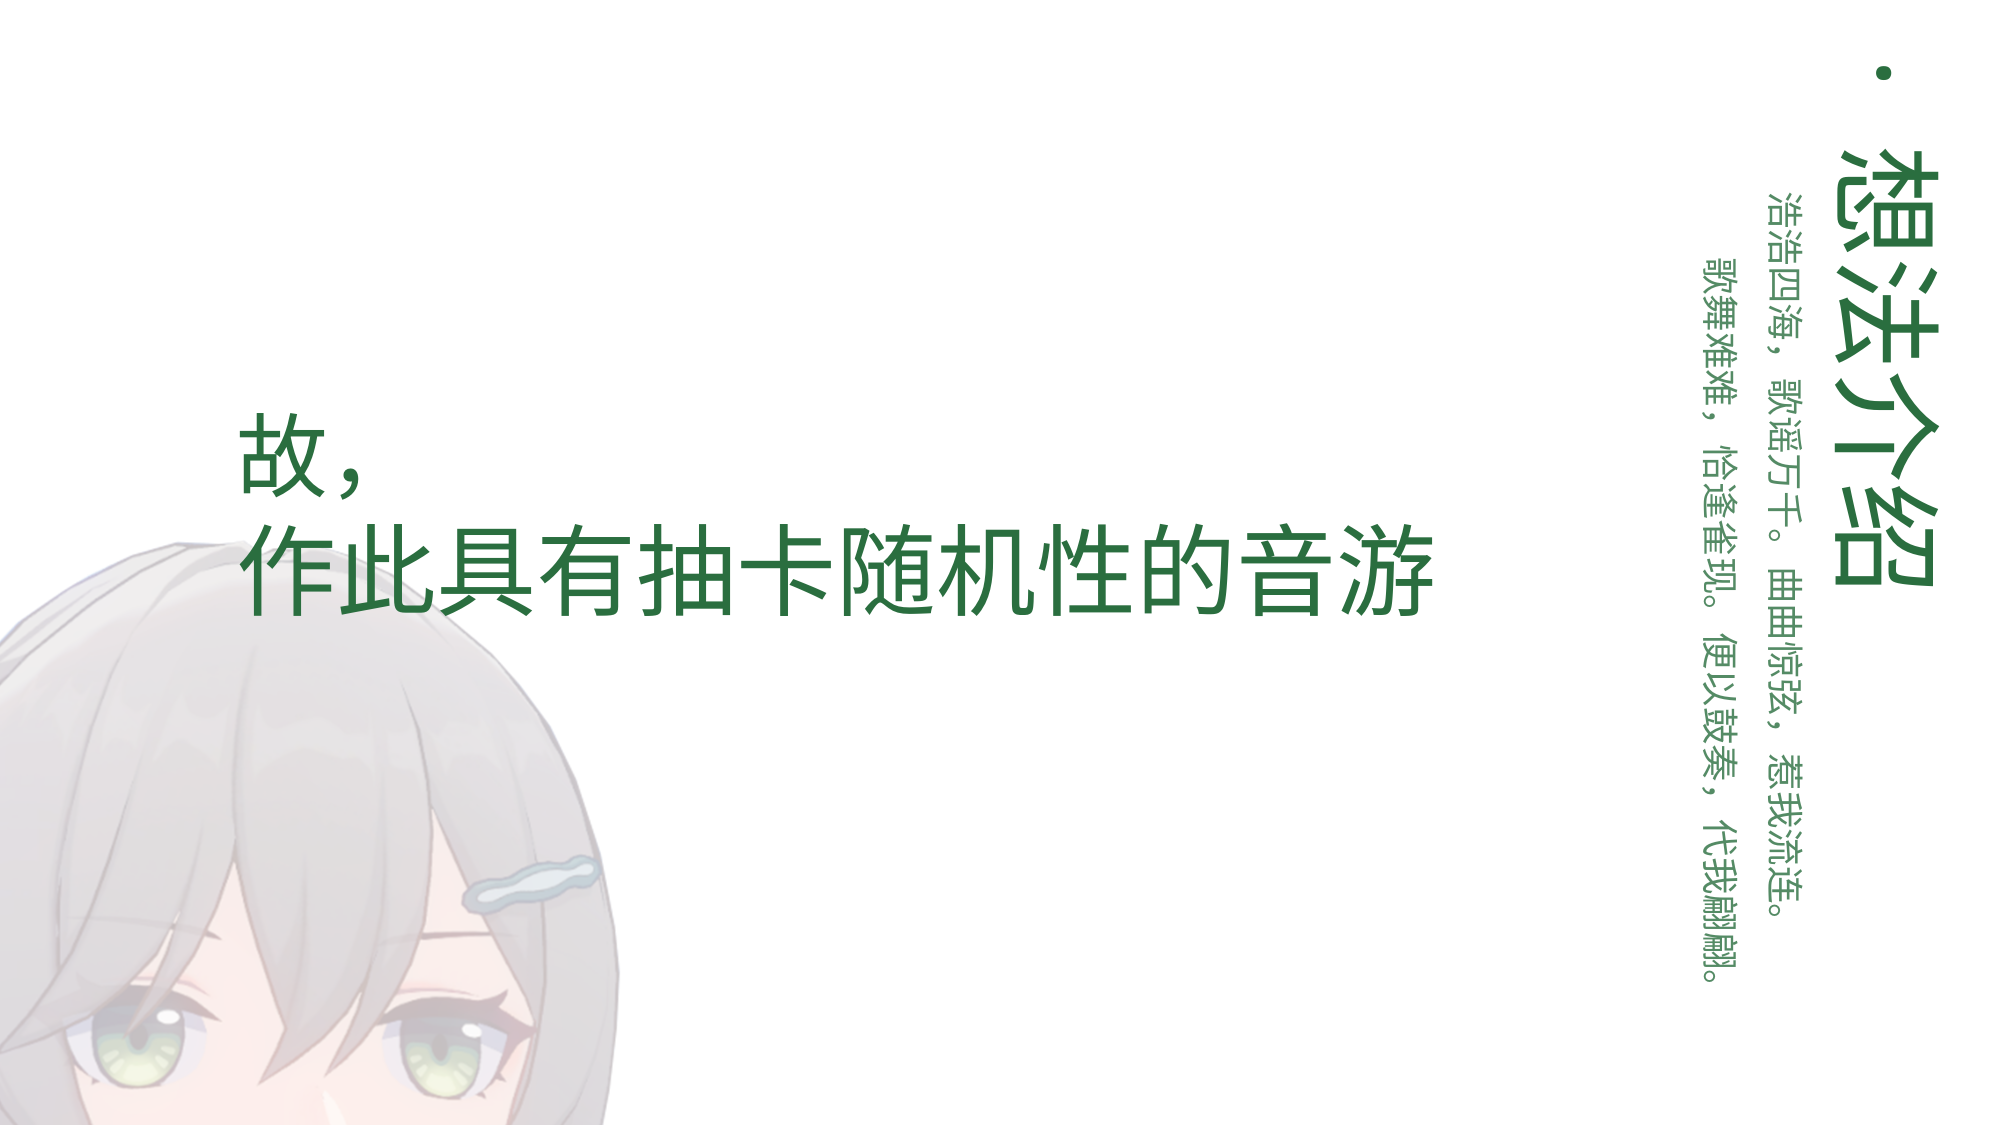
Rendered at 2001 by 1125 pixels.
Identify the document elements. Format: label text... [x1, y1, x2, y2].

text_box 浩浩四海，歌谣万千。曲曲惊弦，惹我流连。 [1740, 176, 1817, 949]
text_box 歌舞难难，恰逢雀现。便以鼓奏，代我翩翩。 [1675, 242, 1752, 1015]
text_box 故， 作此具有抽卡随机性的音游 [221, 391, 1573, 637]
text_box · 想法介绍 [1797, 43, 1965, 696]
text_box [0, 458, 918, 1125]
